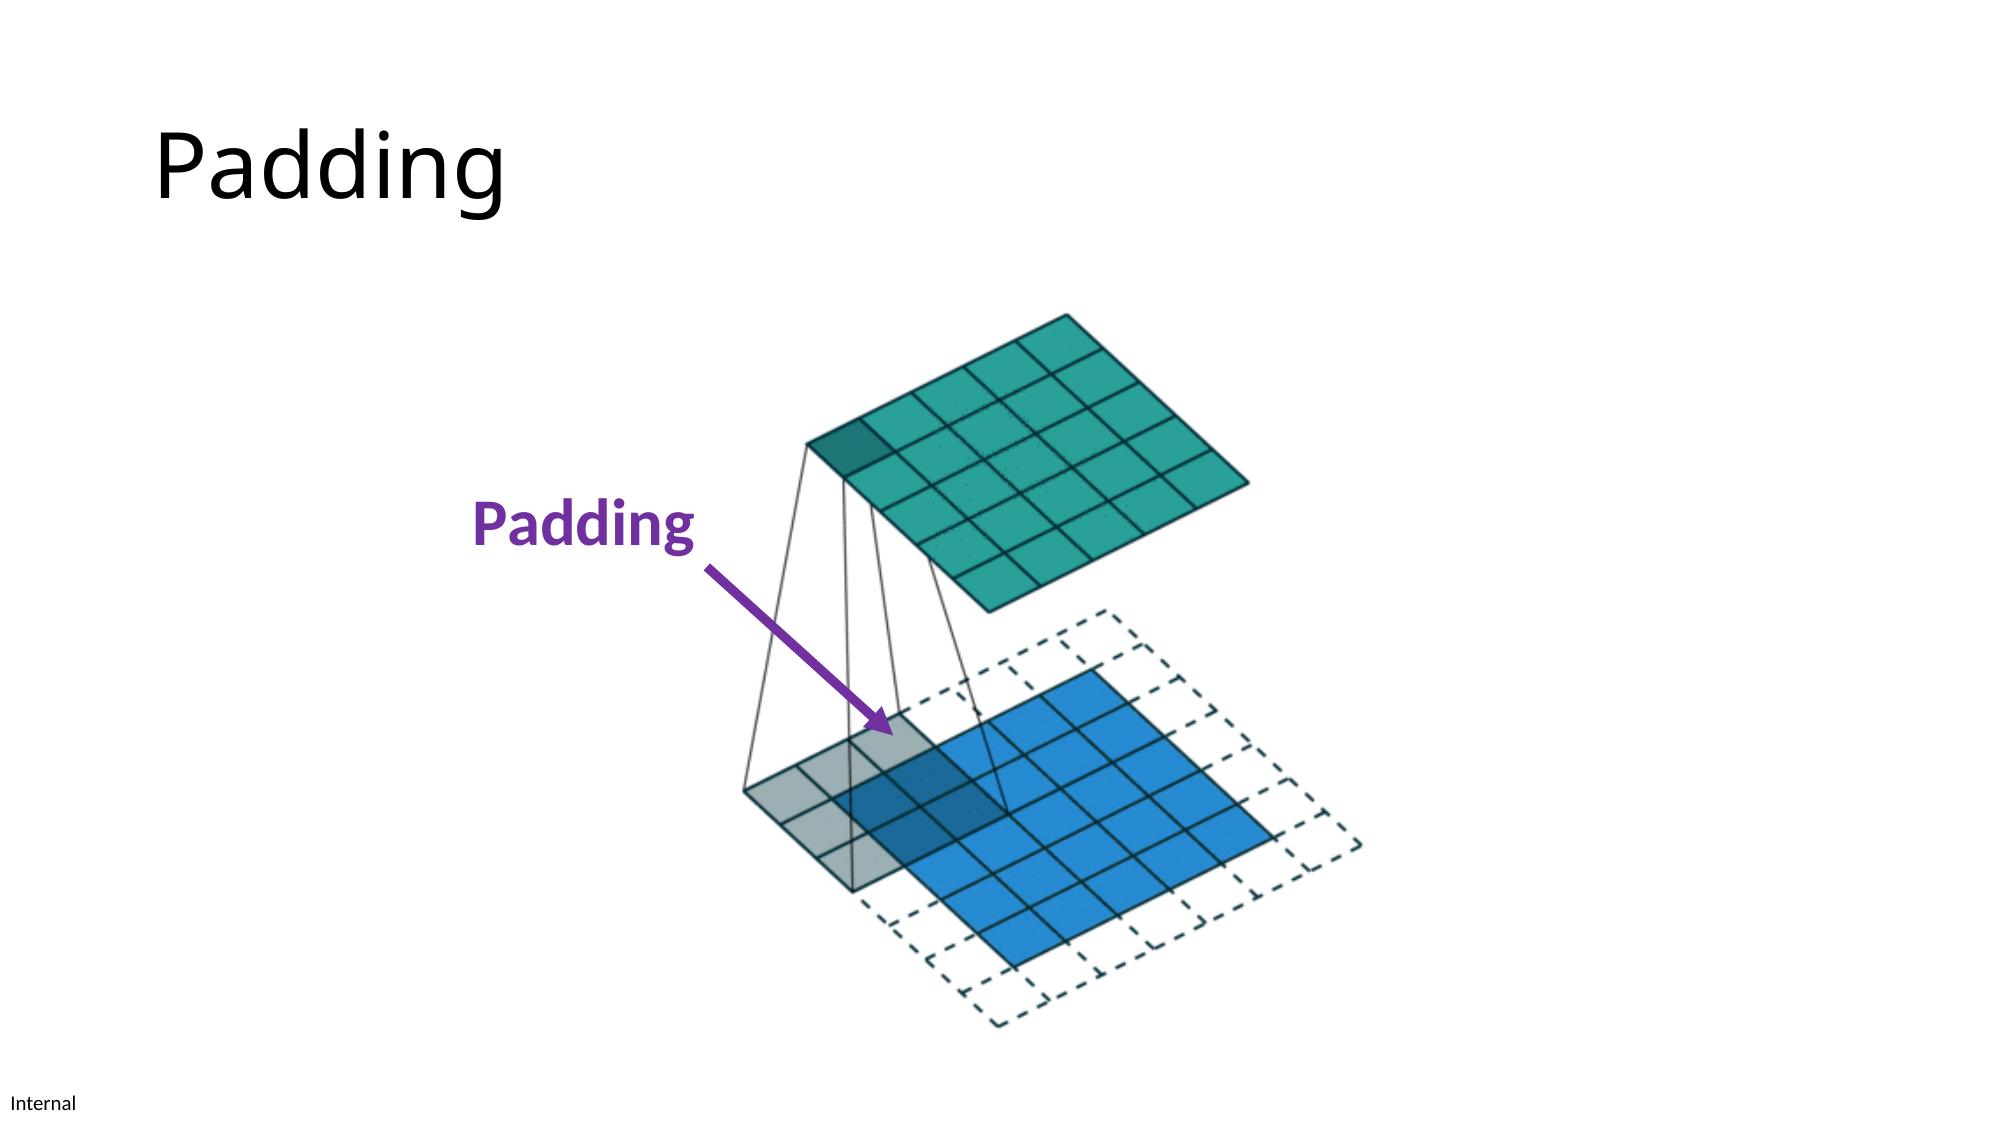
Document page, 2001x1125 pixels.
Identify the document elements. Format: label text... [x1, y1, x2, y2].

text_box Padding [458, 470, 706, 566]
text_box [706, 566, 894, 736]
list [706, 277, 1400, 1066]
title Padding [137, 59, 1863, 278]
